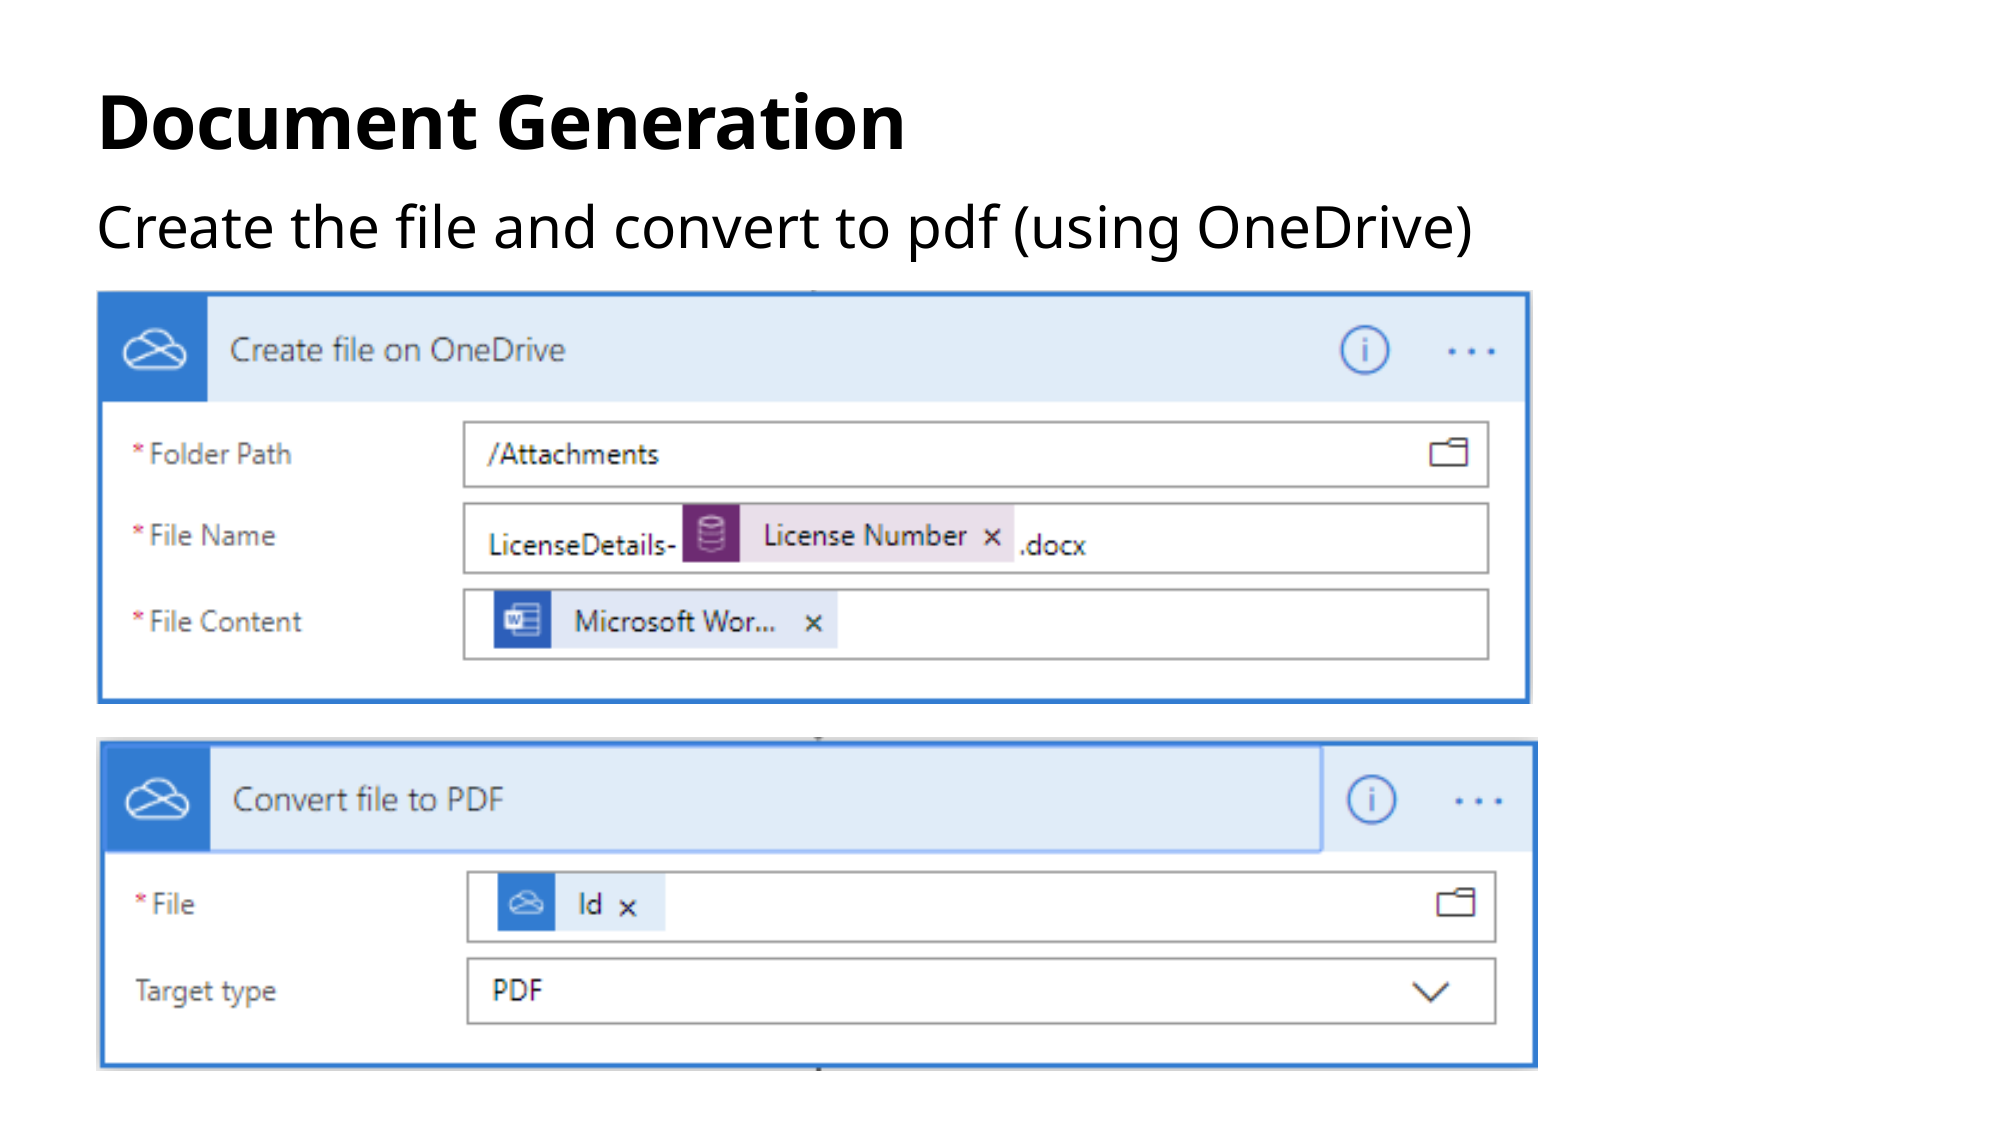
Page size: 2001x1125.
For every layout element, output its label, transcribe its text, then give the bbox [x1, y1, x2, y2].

picture [96, 290, 1534, 704]
title Document Generation [96, 75, 1904, 166]
list Create the file and convert to pdf (using OneDrive) [96, 190, 1904, 346]
picture [96, 737, 1538, 1071]
